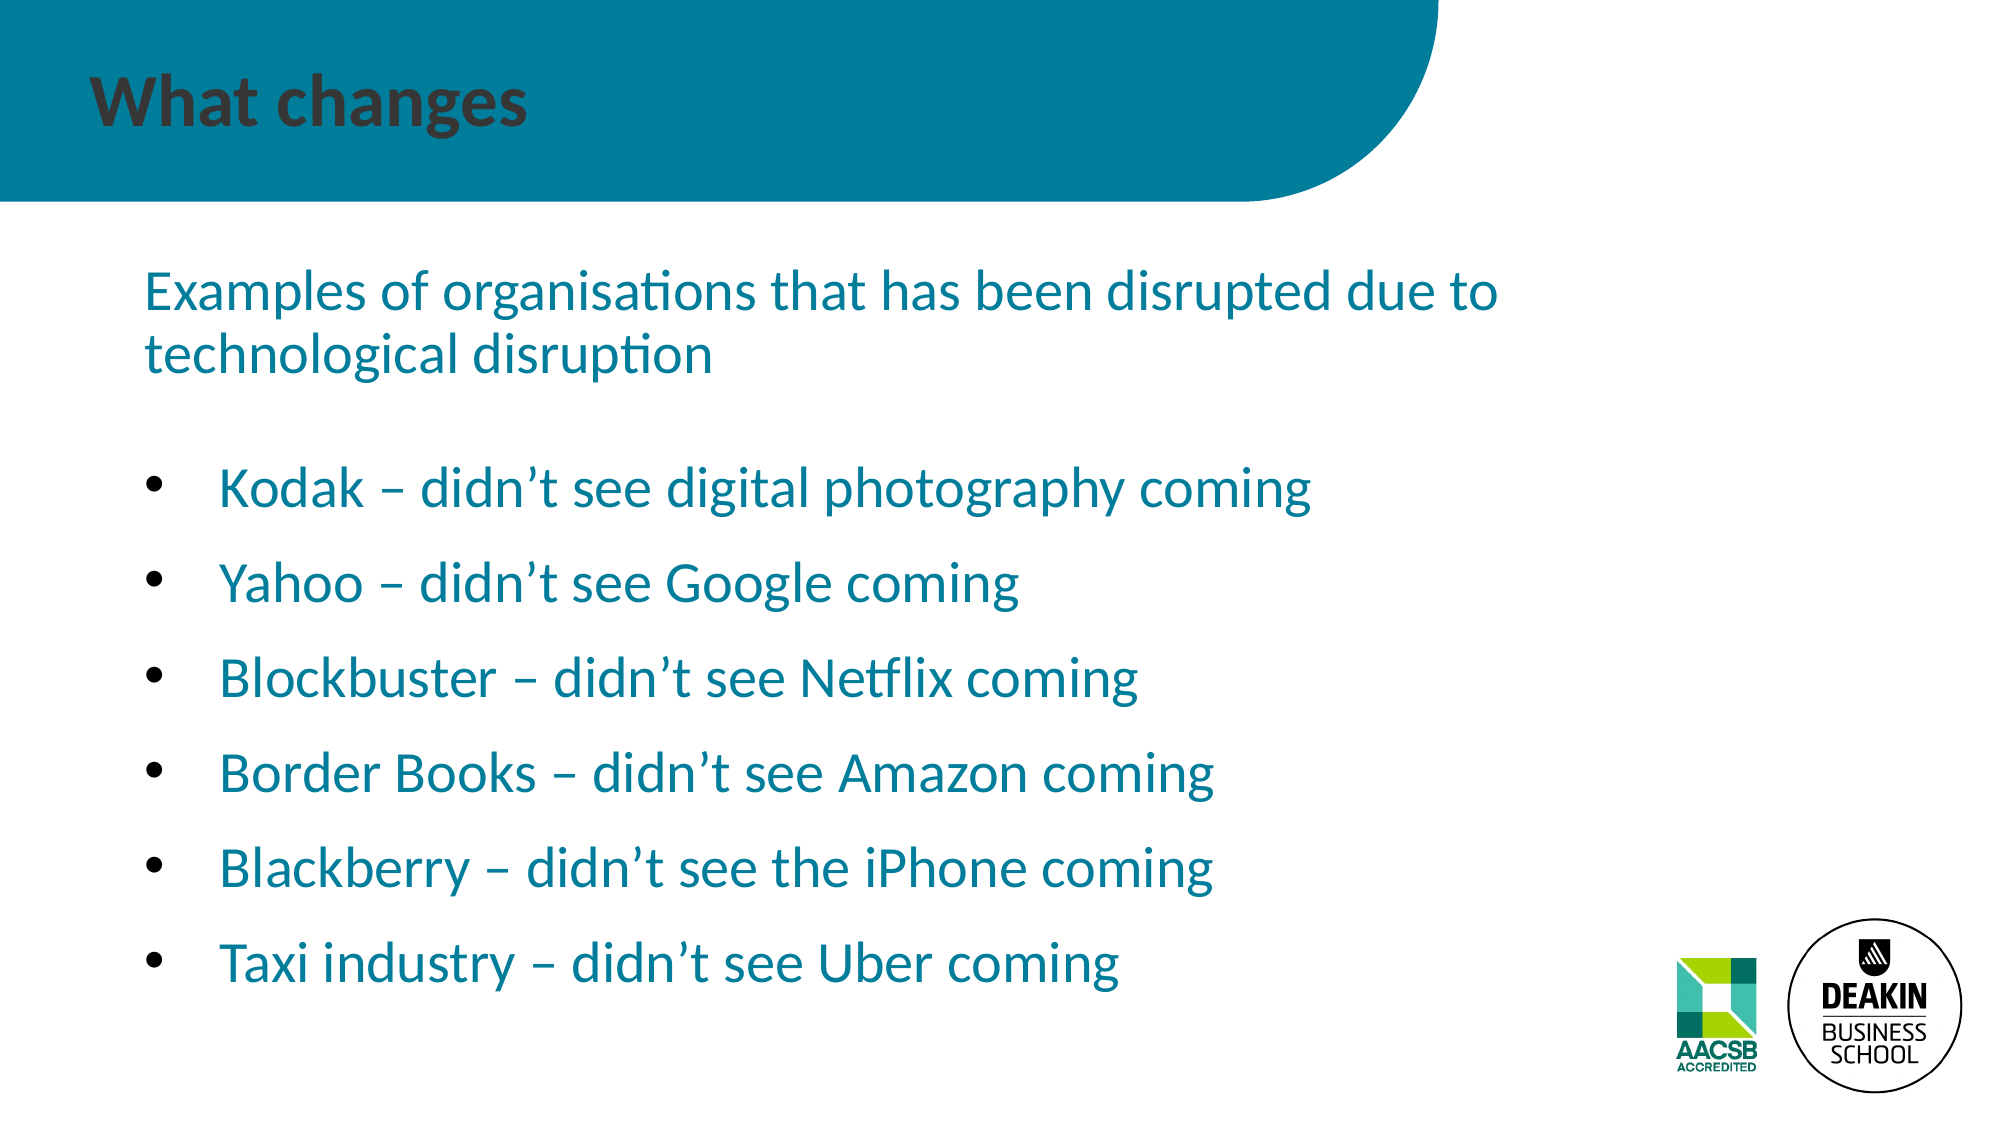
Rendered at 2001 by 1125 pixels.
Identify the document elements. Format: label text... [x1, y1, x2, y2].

picture [1761, 892, 1988, 1119]
title What changes [74, 54, 1761, 149]
list Examples of organisations that has been disrupted due to technological disruption Kodak – didn’t see digital photography coming Yahoo – didn’t see Google coming Blockbuster – didn’t see Netflix coming Border Books – didn’t see Amazon coming Blackberry – didn’t see the iPhone coming Taxi industry – didn’t see Uber coming [129, 252, 1802, 1102]
